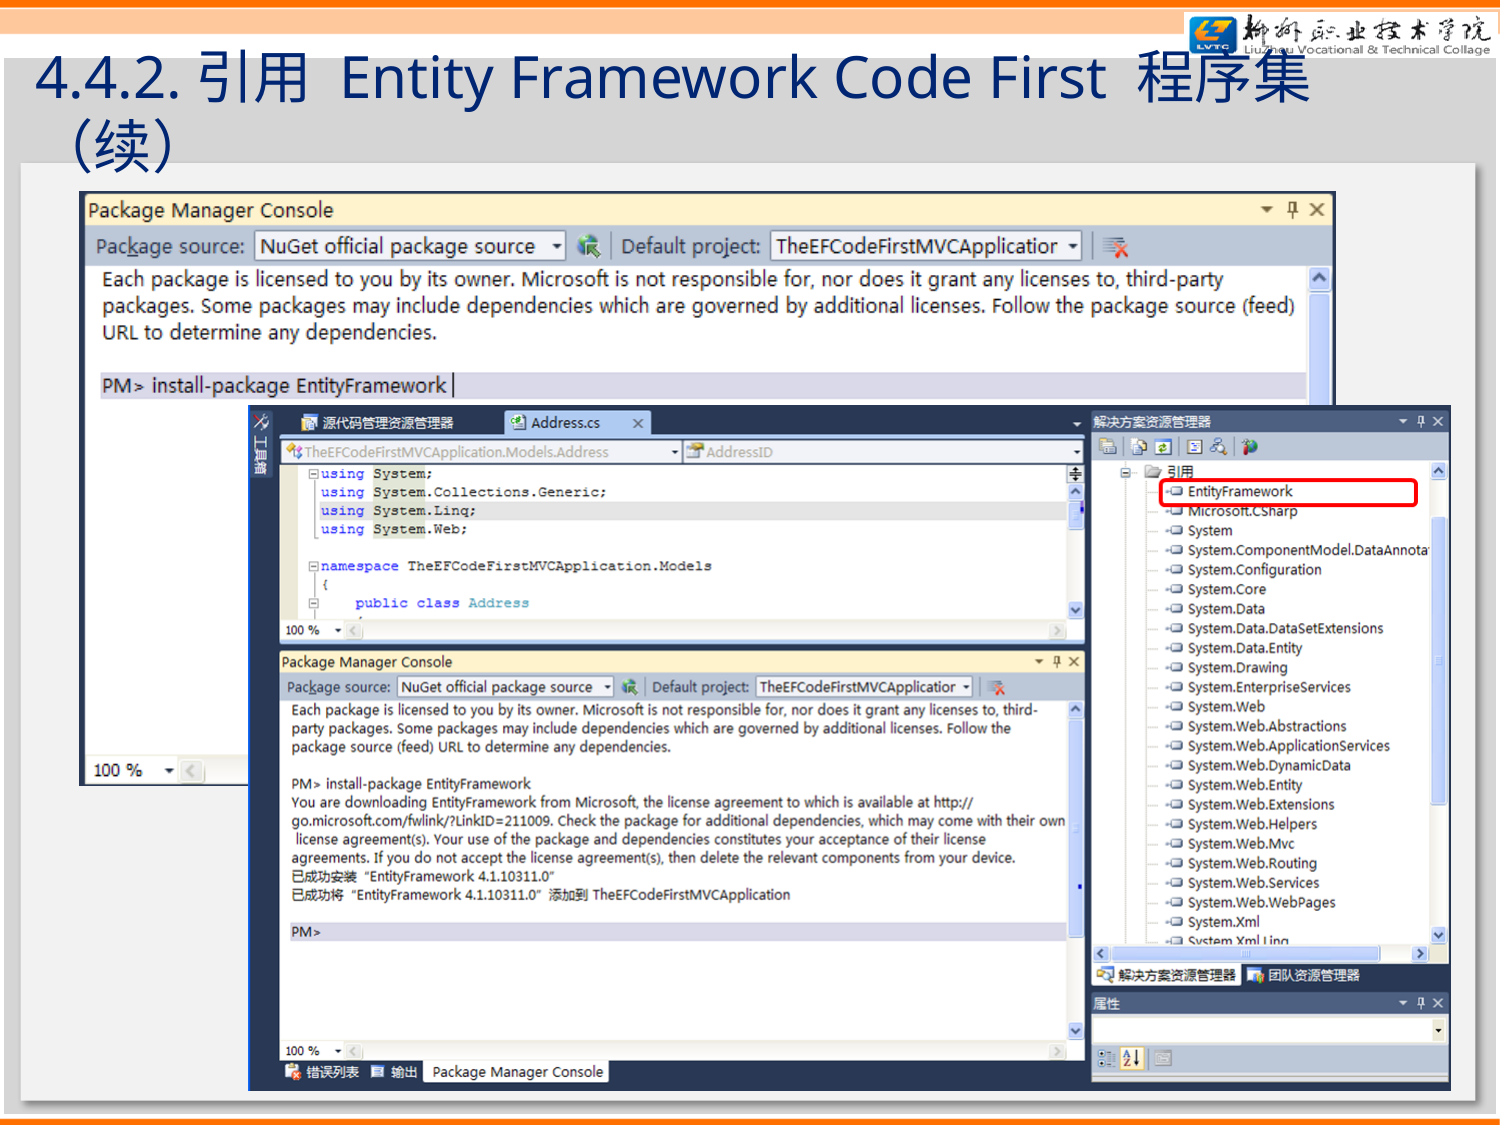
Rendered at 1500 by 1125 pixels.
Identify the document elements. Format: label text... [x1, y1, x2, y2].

picture [78, 191, 1451, 1091]
title 4.4.2.引用 Entity Framework Code First 程序集（续） [20, 71, 1474, 151]
picture [0, 0, 1500, 56]
picture [0, 1118, 1500, 1125]
